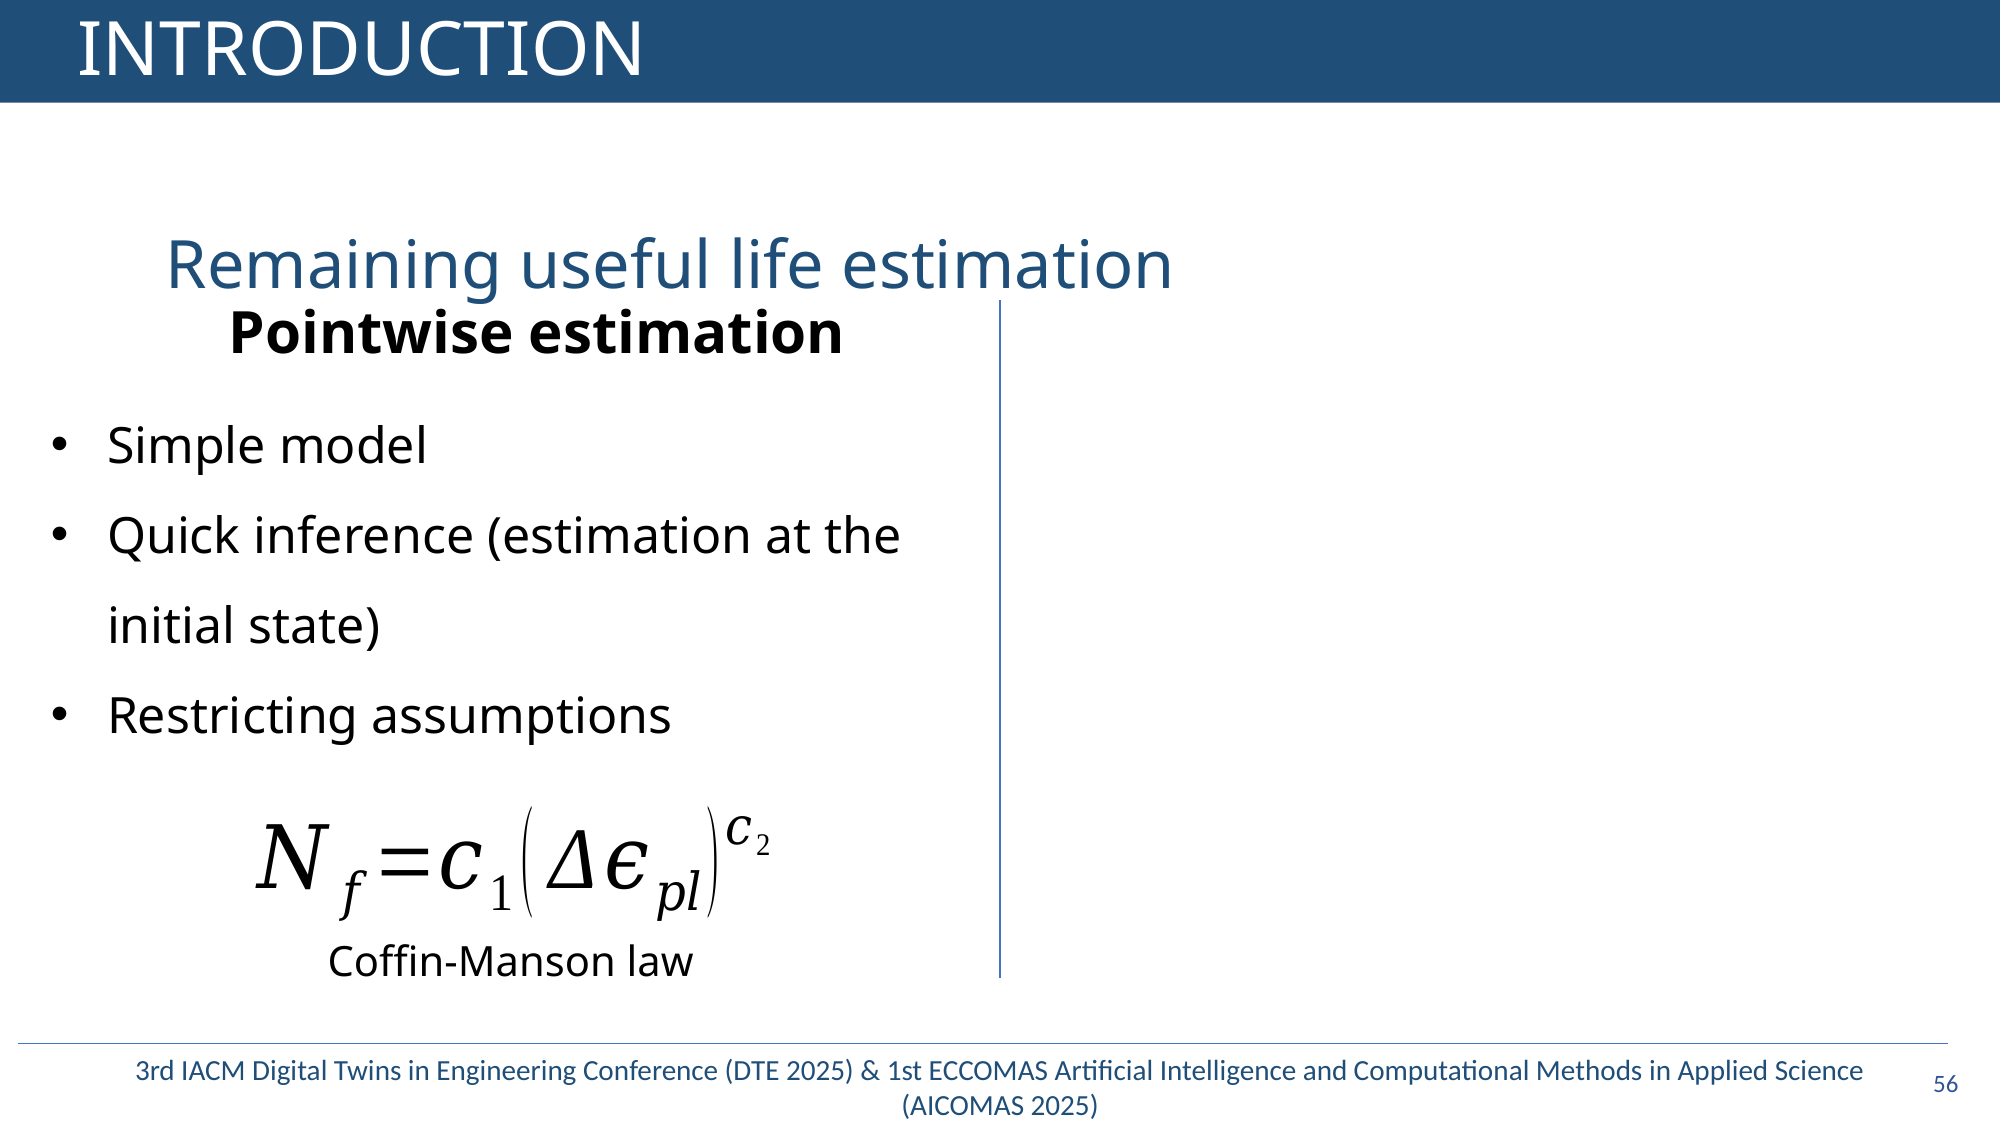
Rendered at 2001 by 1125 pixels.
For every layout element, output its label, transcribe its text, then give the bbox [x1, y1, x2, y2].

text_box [209, 253, 1000, 979]
text_box Remaining useful life estimation [150, 134, 1206, 309]
text_box Coffin-Manson law [93, 927, 928, 1045]
text_box Simple model Quick inference (estimation at the initial state) Restricting assumptions [36, 375, 204, 841]
slide_number 55 [1843, 1053, 1974, 1113]
title INTRODUCTION [62, 6, 1813, 96]
